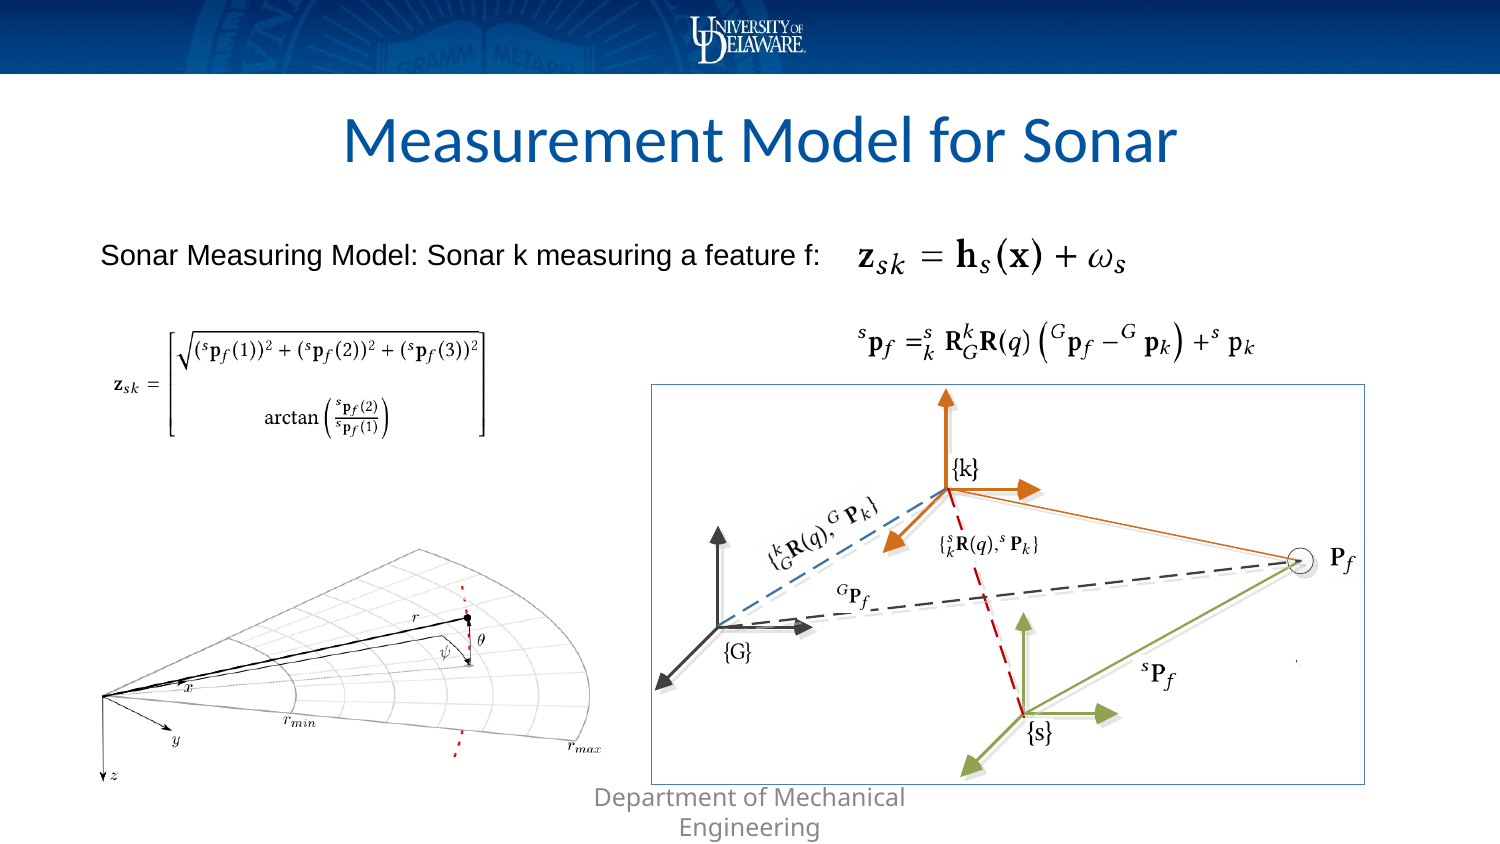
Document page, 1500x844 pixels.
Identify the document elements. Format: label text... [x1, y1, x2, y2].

title Measurement Model for Sonar [85, 75, 1436, 197]
picture [0, 0, 1500, 844]
text_box Sonar Measuring Model: Sonar k measuring a feature f: [85, 229, 845, 279]
